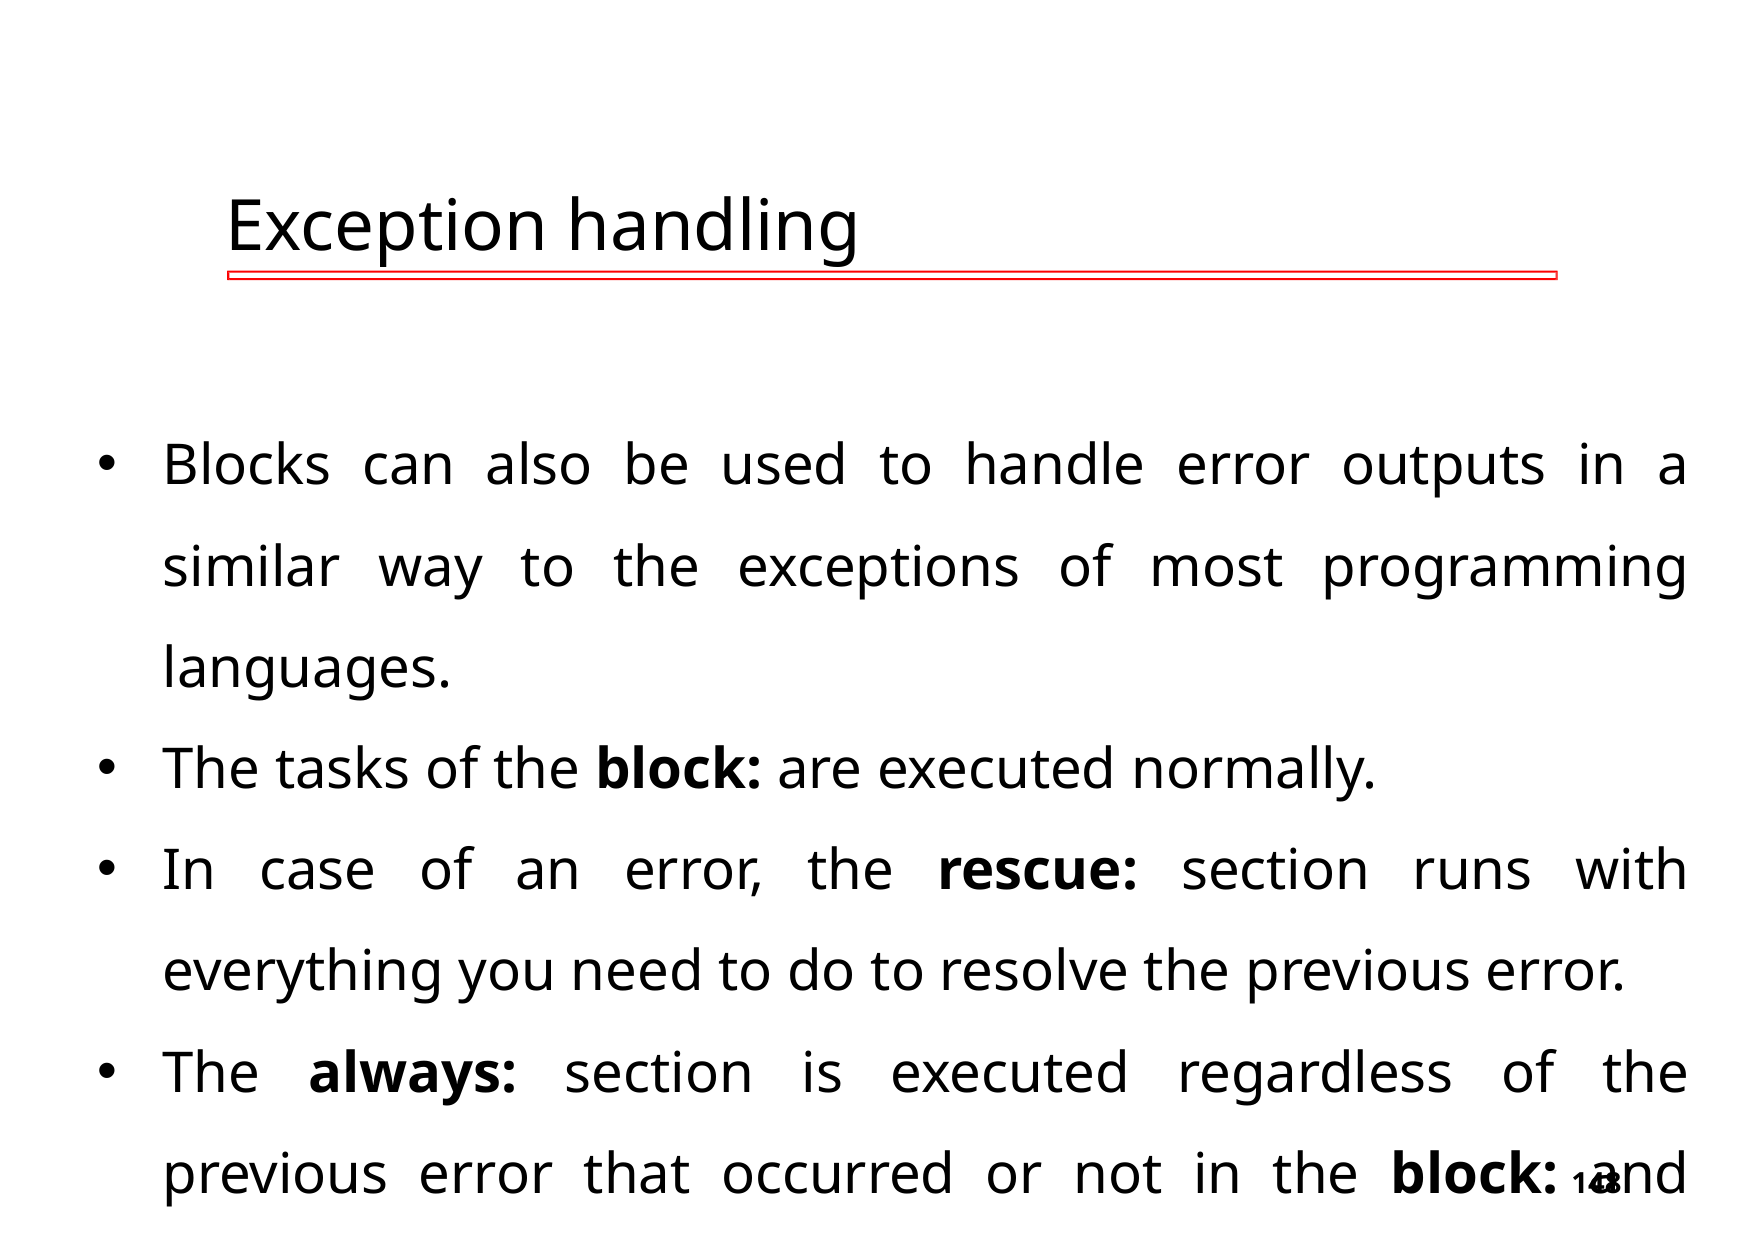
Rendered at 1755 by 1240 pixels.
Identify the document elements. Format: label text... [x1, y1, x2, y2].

title Exception handling [225, 179, 1559, 387]
slide_number ‹#› [1567, 1164, 1715, 1240]
list Blocks can also be used to handle error outputs in a similar way to the exceptions of most programming languages. The tasks of the block: are executed normally. In case of an error, the rescue: section runs with everything you need to do to resolve the previous error. The always: section is executed regardless of the previous error that occurred or not in the block: and rescue: [87, 394, 1690, 1240]
